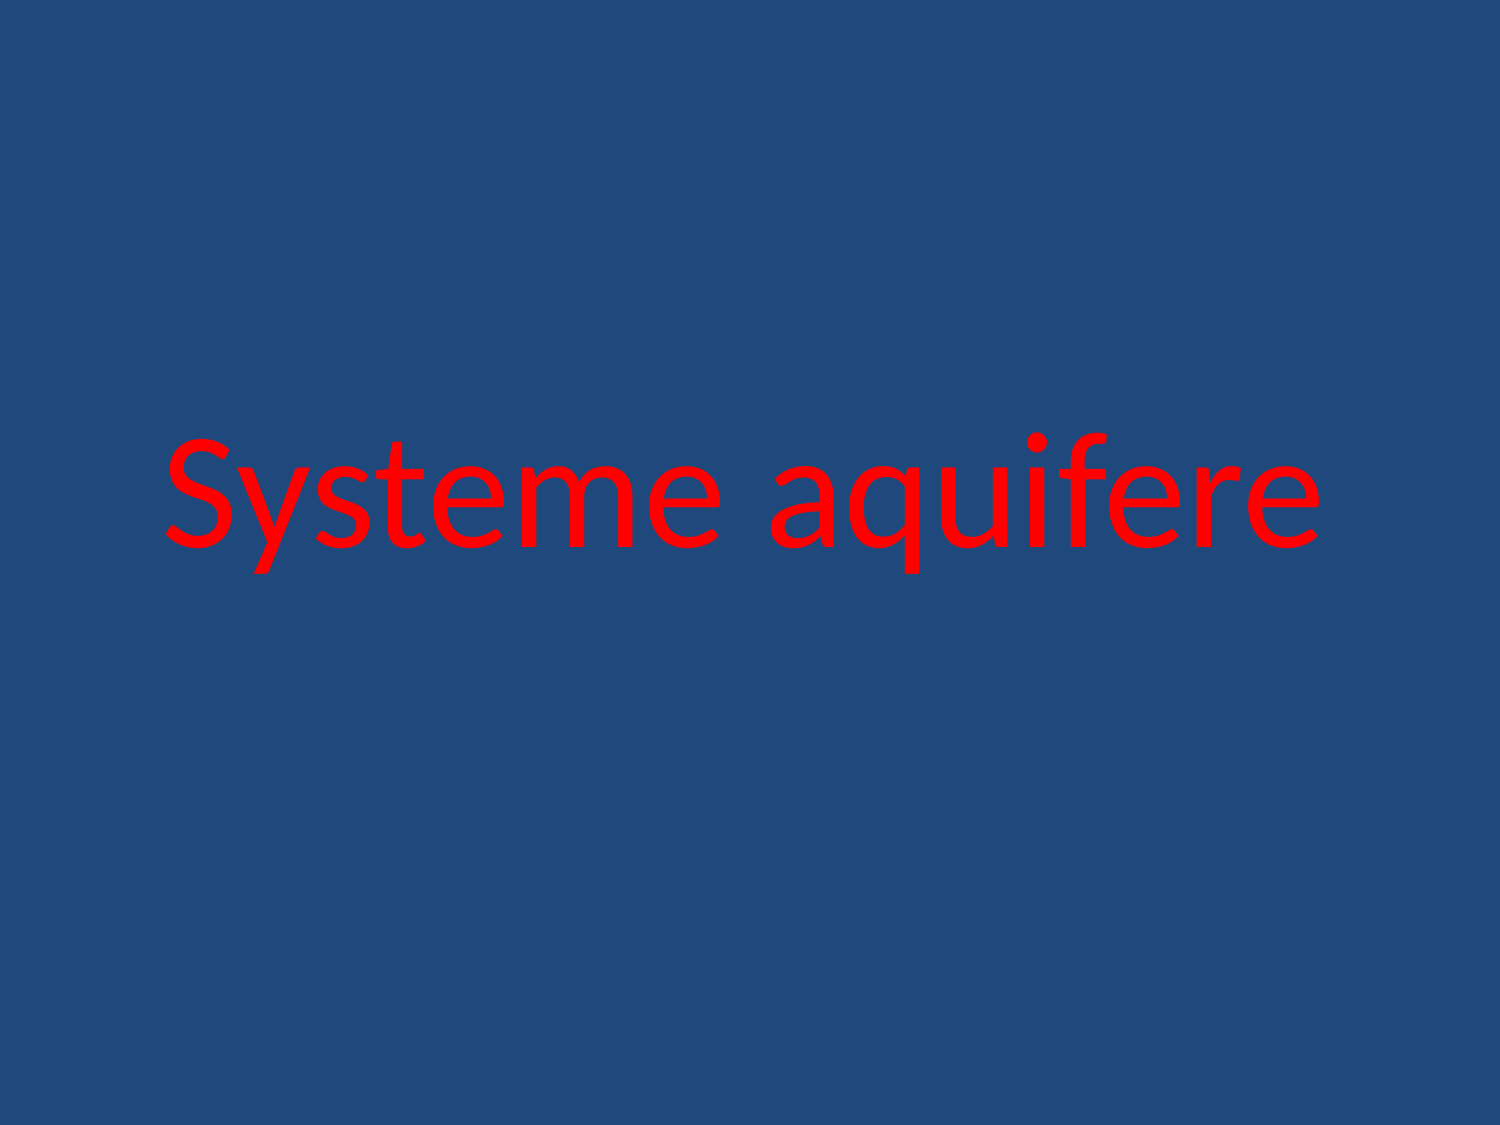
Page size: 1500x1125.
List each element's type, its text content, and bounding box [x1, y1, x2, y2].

text_box Systeme aquifere [112, 373, 1376, 589]
